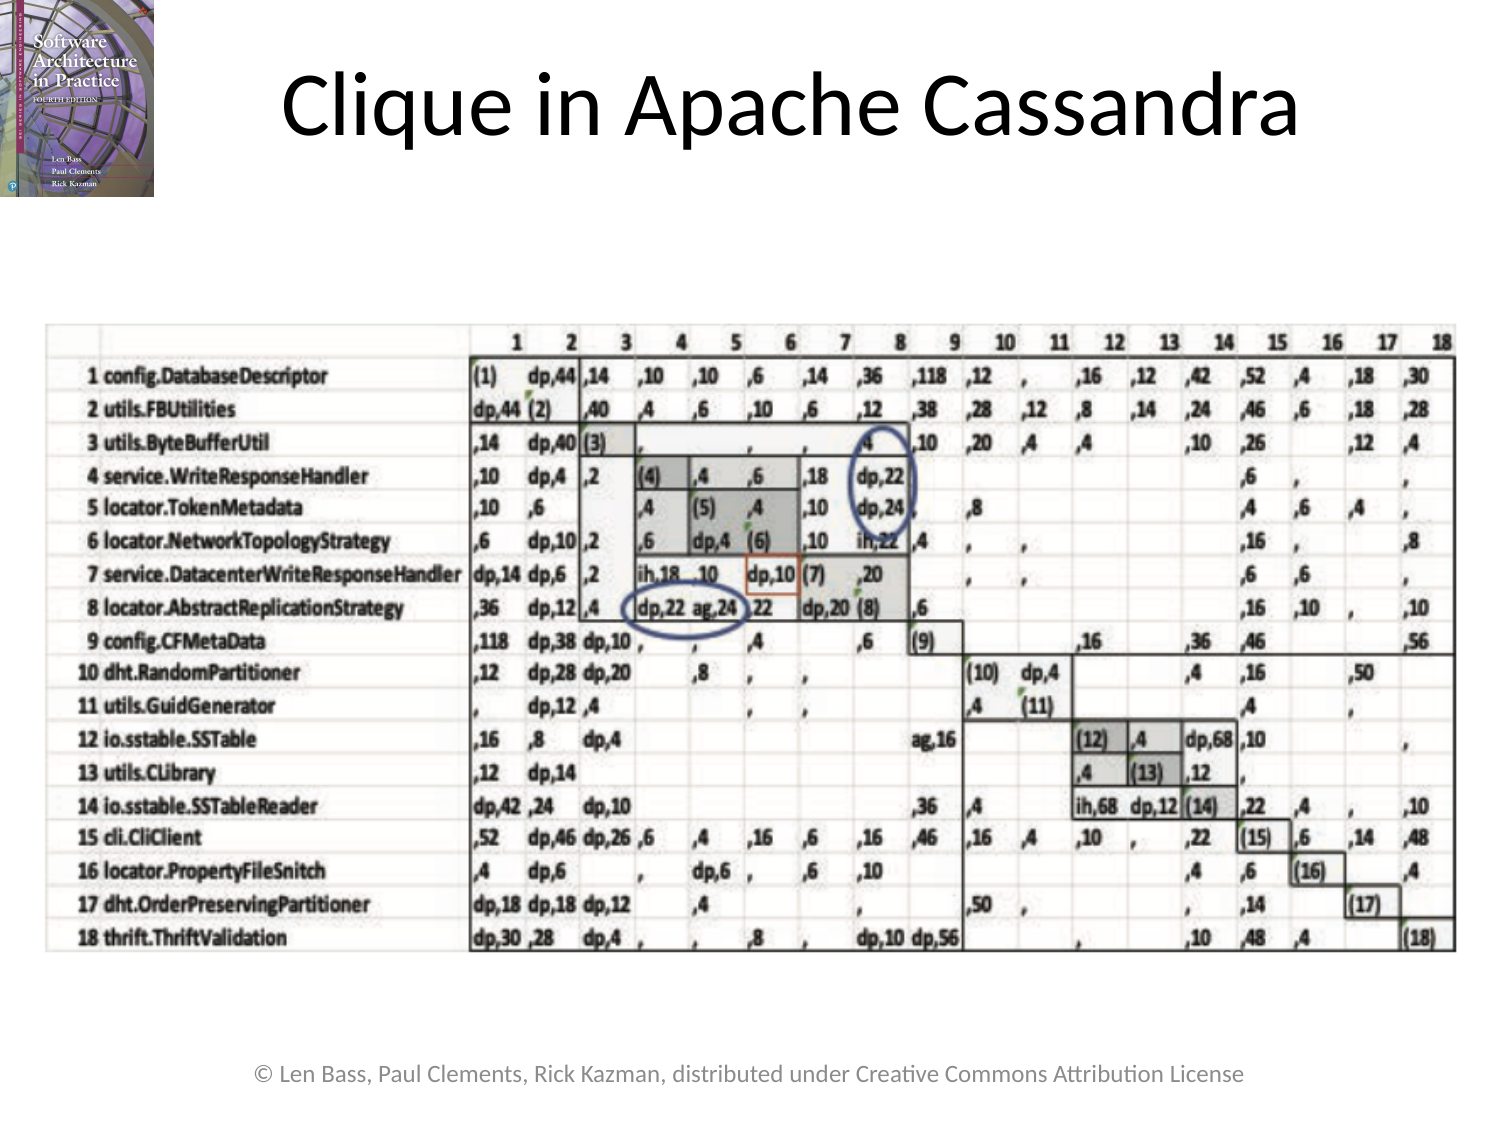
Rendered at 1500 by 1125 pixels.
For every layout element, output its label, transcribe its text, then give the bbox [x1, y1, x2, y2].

picture [0, 0, 154, 197]
picture [5, 287, 1498, 977]
footer © Len Bass, Paul Clements, Rick Kazman, distributed under Creative Commons Attribution License [230, 1042, 1270, 1103]
title Clique in Apache Cassandra [159, 45, 1425, 173]
